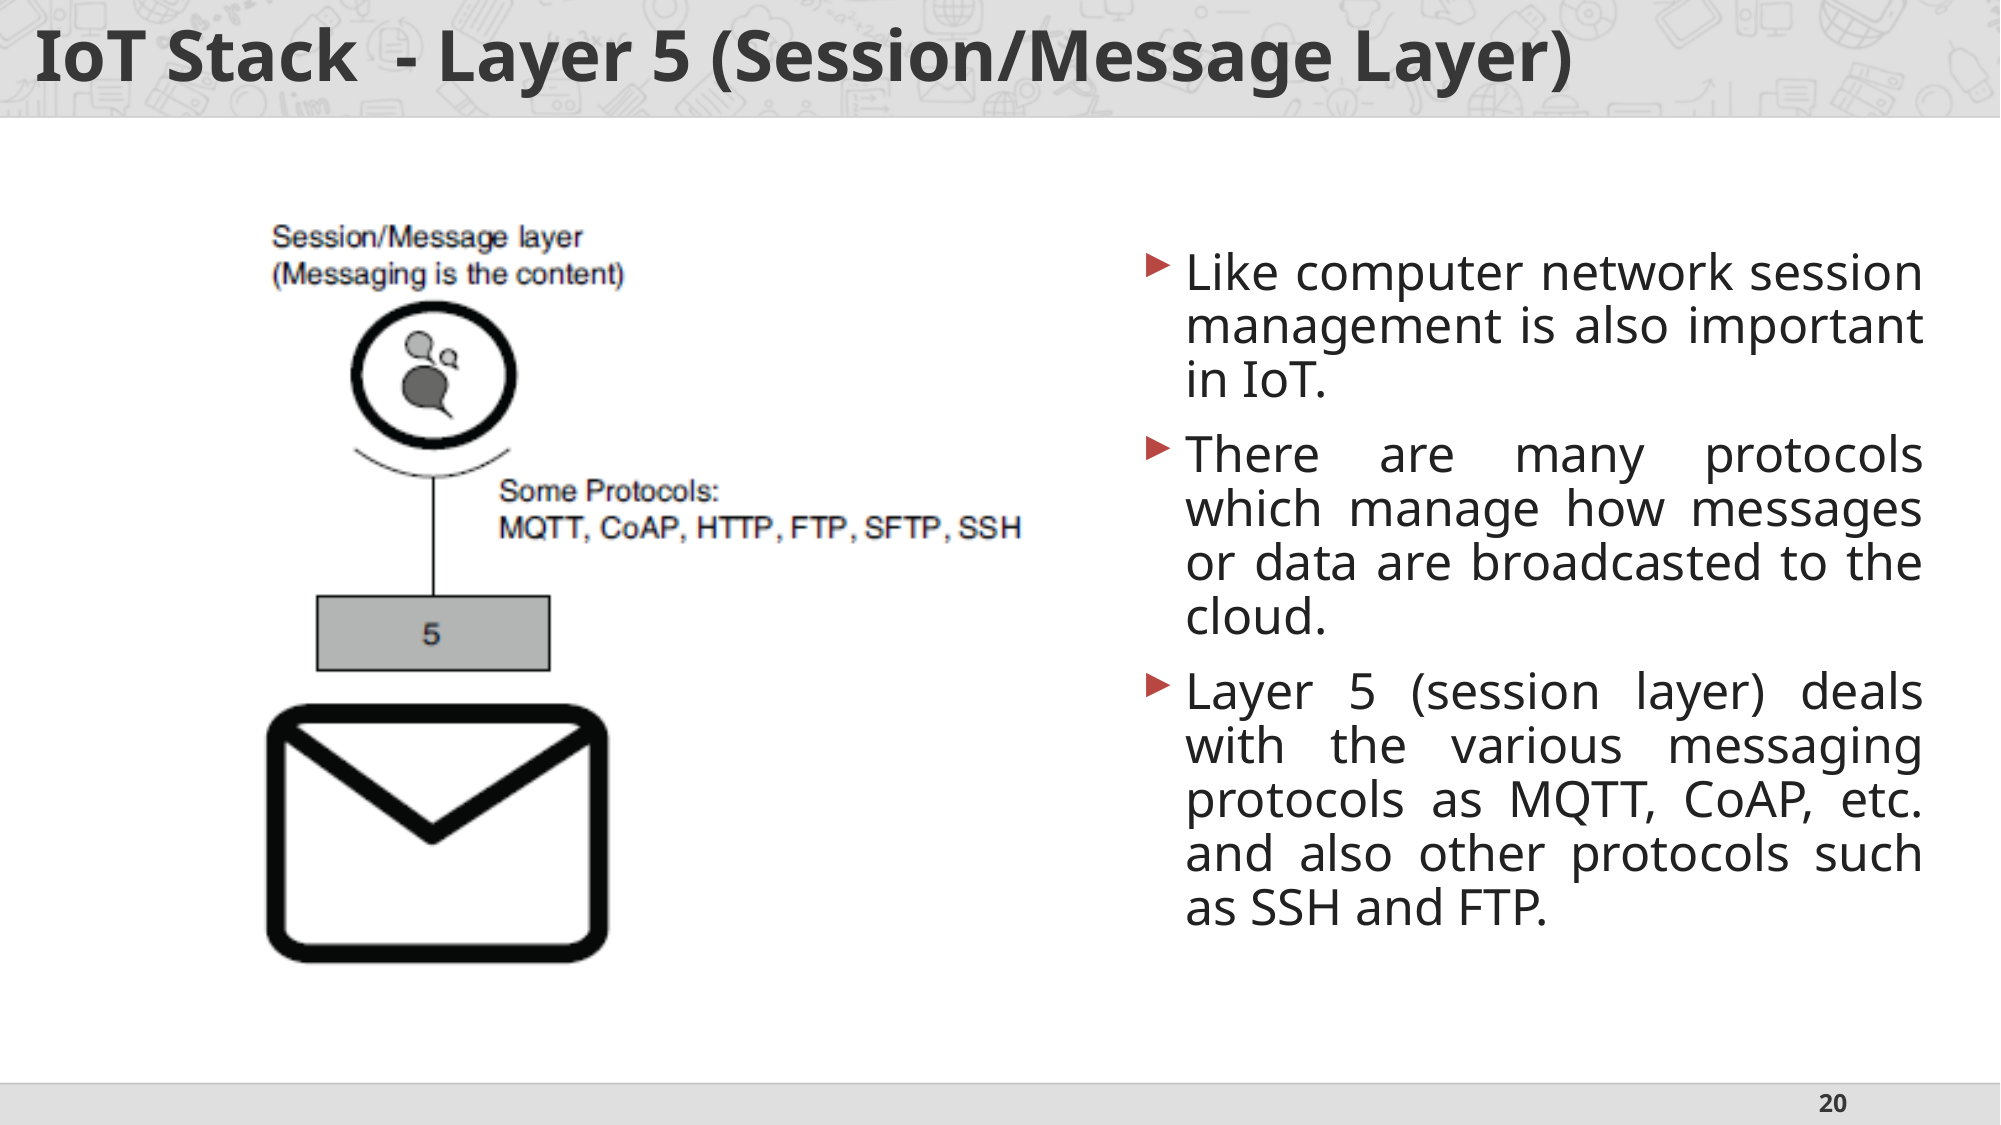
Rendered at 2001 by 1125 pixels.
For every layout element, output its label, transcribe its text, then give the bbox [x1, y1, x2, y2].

picture [144, 154, 1060, 1008]
list Like computer network session management is also important in IoT. There are many protocols which manage how messages or data are broadcasted to the cloud. Layer 5 (session layer) deals with the various messaging protocols as MQTT, CoAP, etc. and also other protocols such as SSH and FTP. [1126, 239, 1940, 874]
title IoT Stack - Layer 5 (Session/Message Layer) [0, 0, 2000, 117]
